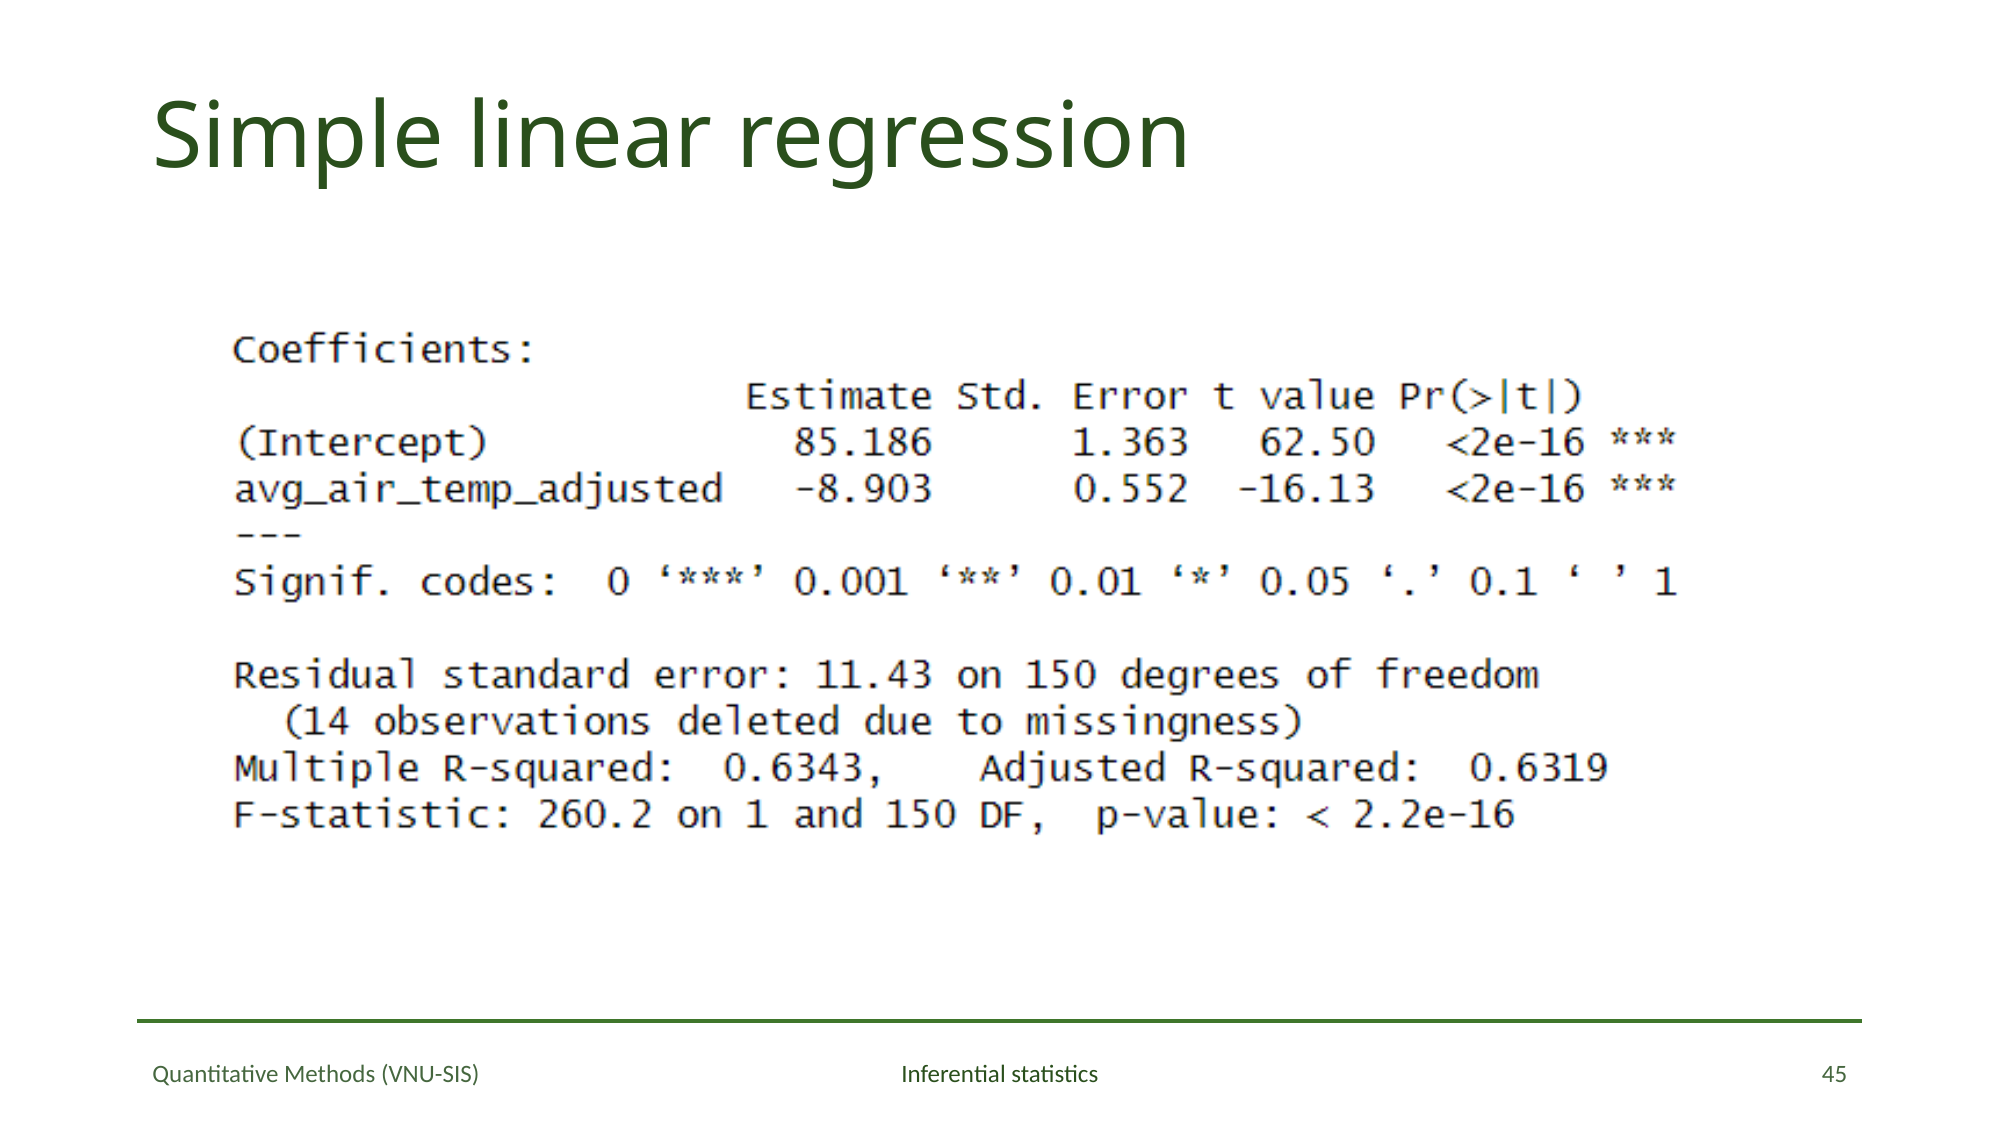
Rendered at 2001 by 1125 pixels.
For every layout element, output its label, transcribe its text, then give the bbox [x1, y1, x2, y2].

slide_number 45 [1429, 1042, 1863, 1103]
picture [221, 298, 1779, 877]
footer Quantitative Methods (VNU-SIS) [137, 1042, 514, 1103]
title Simple linear regression [137, 59, 1863, 216]
text_box Inferential statistics [571, 1042, 1429, 1103]
